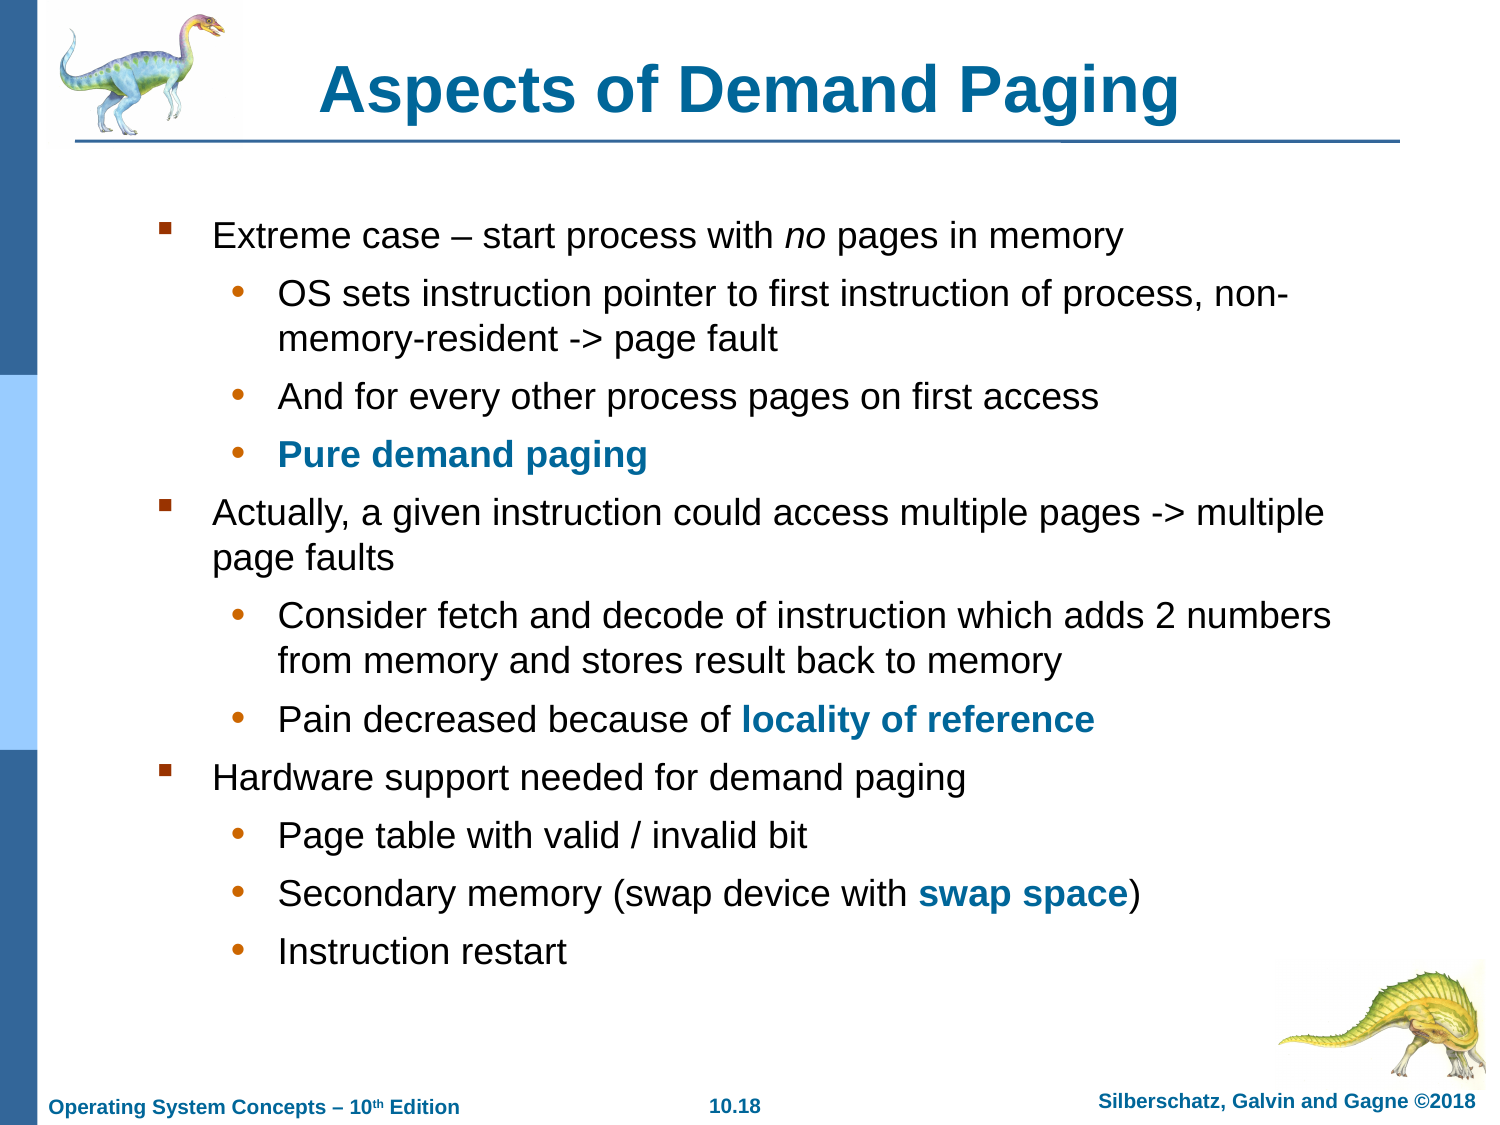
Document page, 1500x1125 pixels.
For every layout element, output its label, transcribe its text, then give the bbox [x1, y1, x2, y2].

picture [46, 0, 243, 149]
list Extreme case – start process with no pages in memory OS sets instruction pointer to first instruction of process, non-memory-resident -> page fault And for every other process pages on first access Pure demand paging Actually, a given instruction could access multiple pages -> multiple page faults Consider fetch and decode of instruction which adds 2 numbers from memory and stores result back to memory Pain decreased because of locality of reference Hardware support needed for demand paging Page table with valid / invalid bit Secondary memory (swap device with swap space) Instruction restart [140, 203, 1396, 1006]
picture [1275, 959, 1486, 1090]
title Aspects of Demand Paging [75, 39, 1425, 134]
